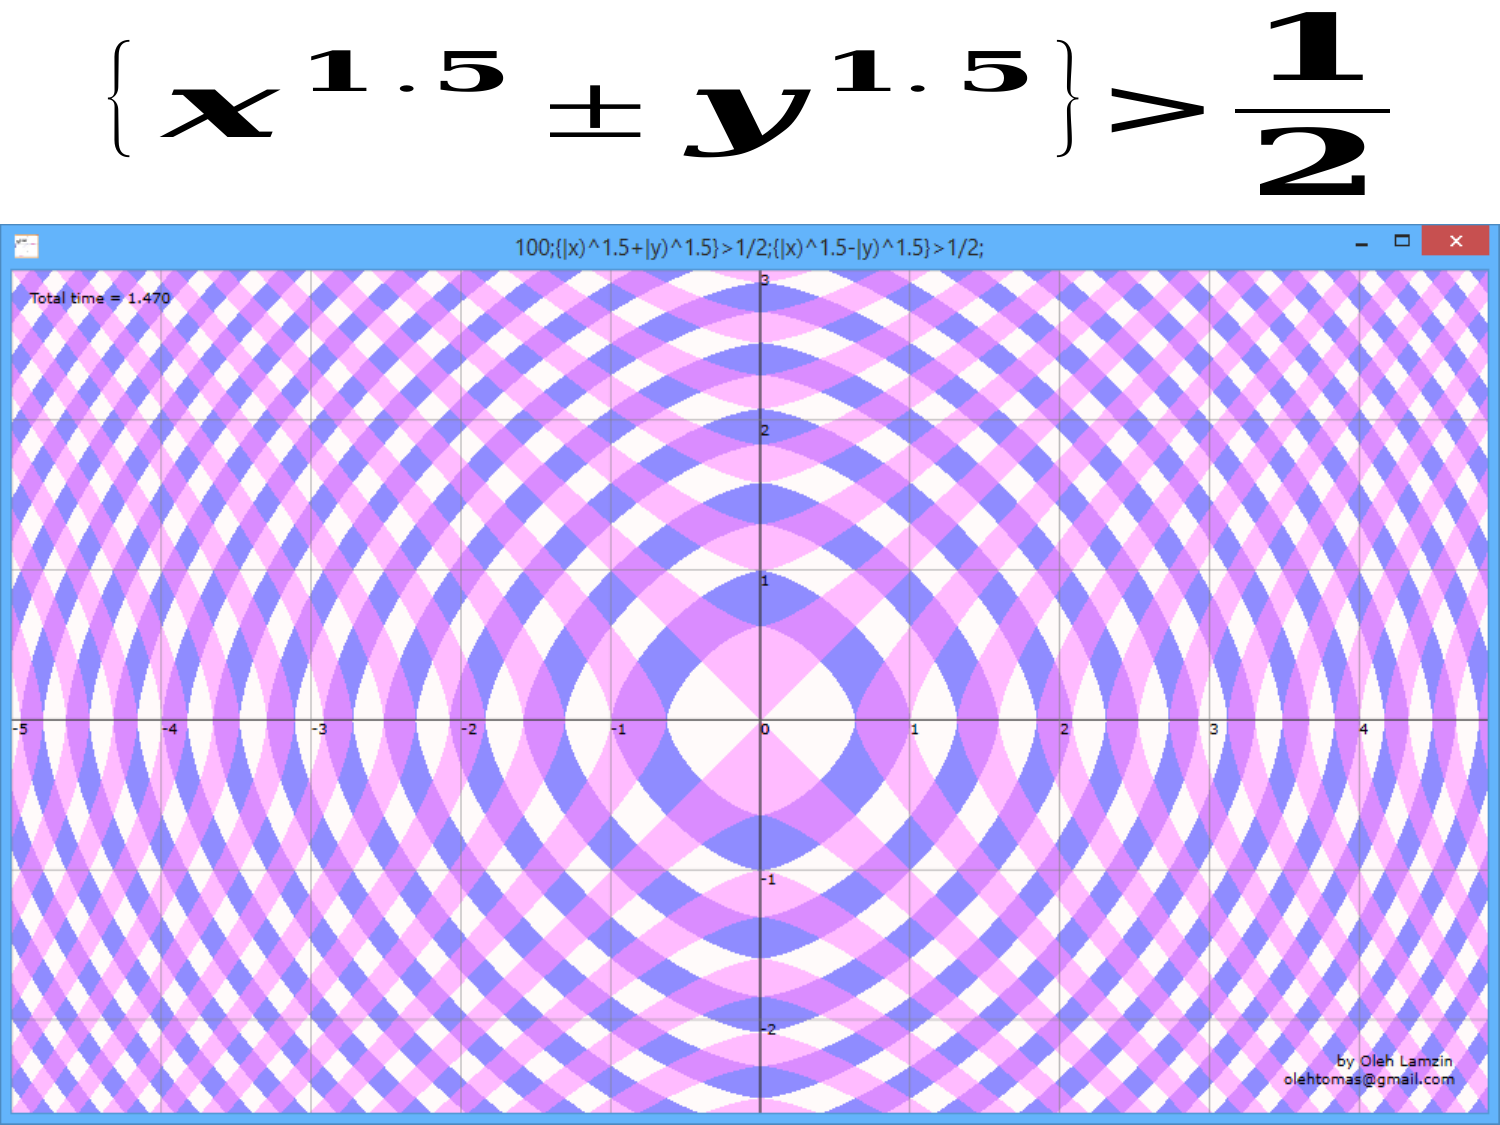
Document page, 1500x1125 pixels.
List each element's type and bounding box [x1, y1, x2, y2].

picture [0, 224, 1500, 1125]
